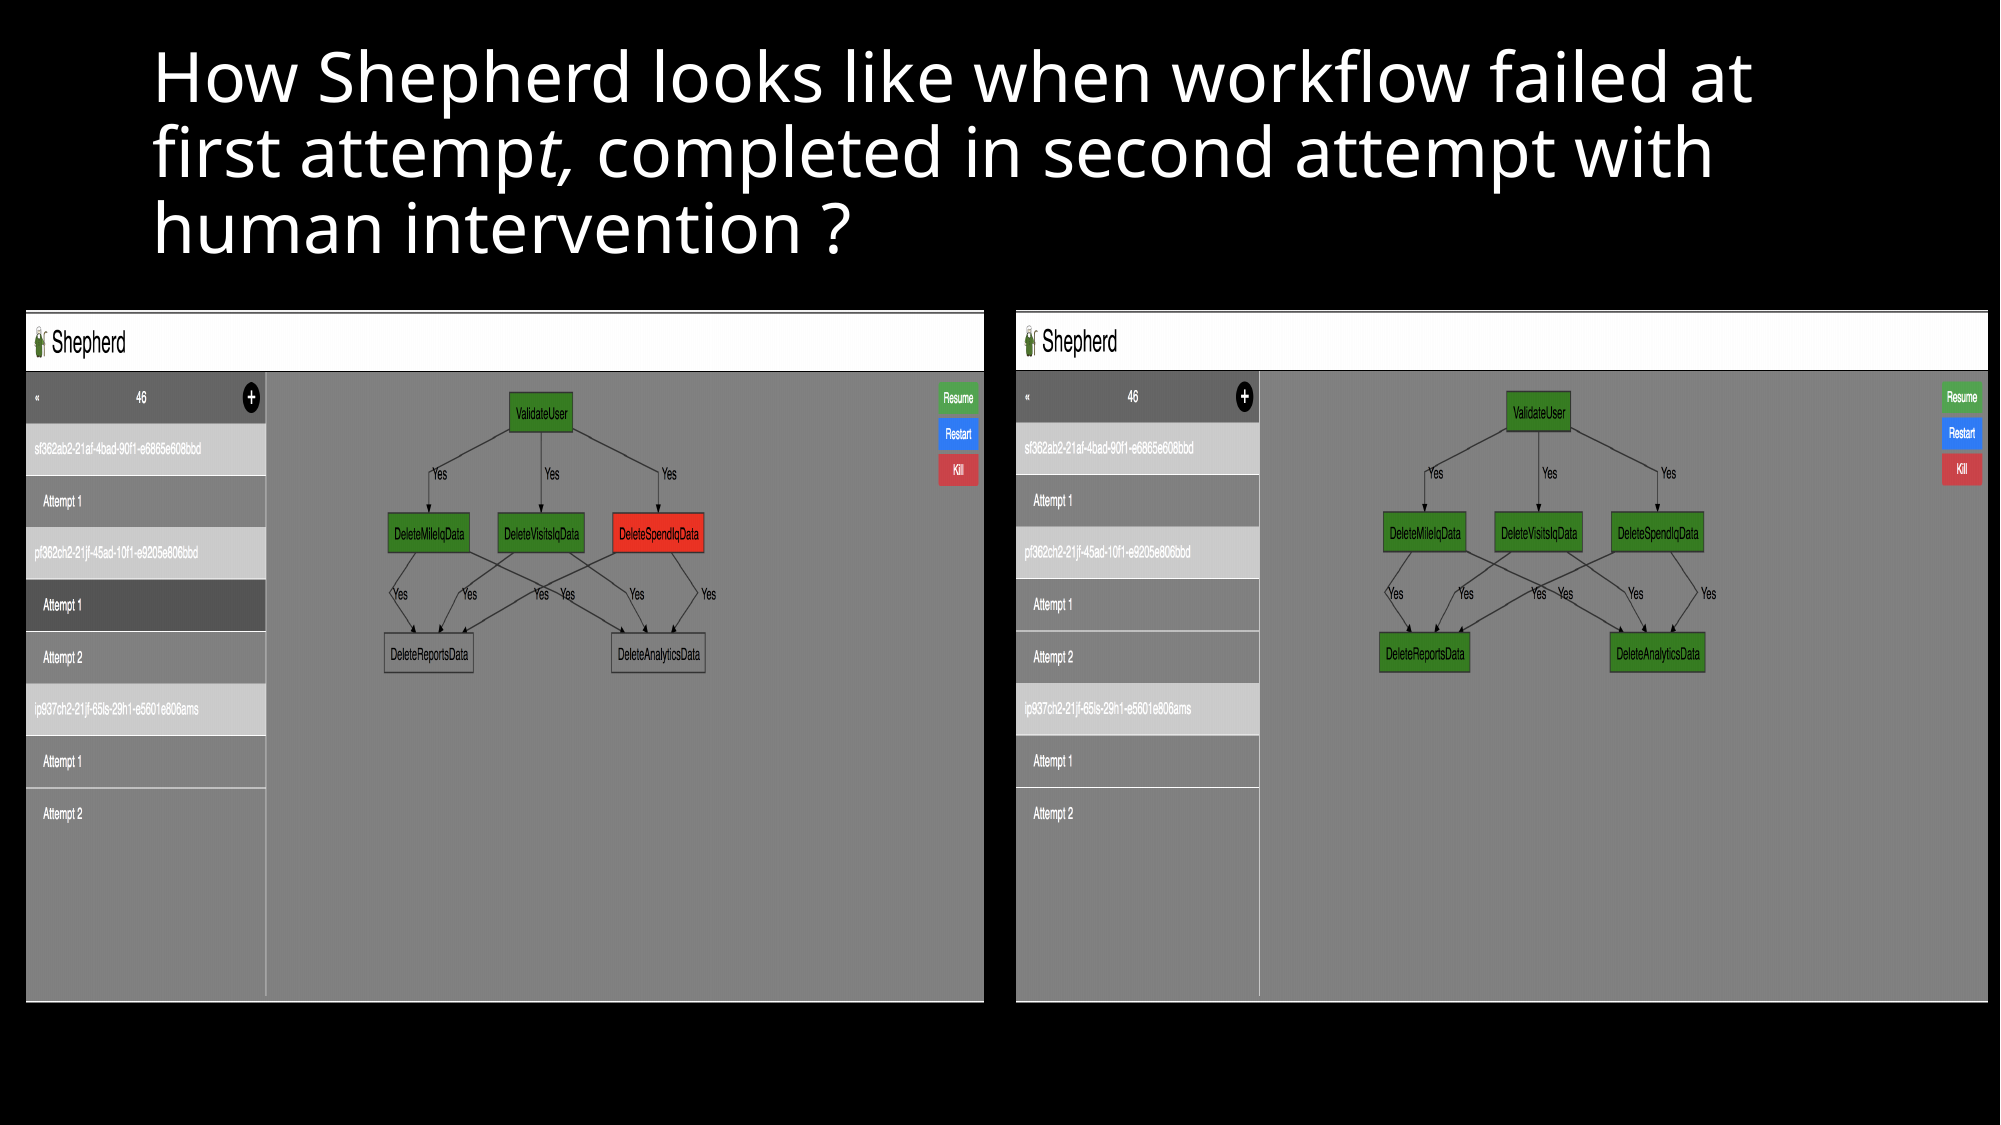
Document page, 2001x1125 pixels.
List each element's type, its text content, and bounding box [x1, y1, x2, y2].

picture [1016, 310, 1988, 1003]
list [26, 310, 984, 1003]
title How Shepherd looks like when workflow failed at first attempt, completed in second attempt with human intervention ? [137, 33, 1863, 278]
